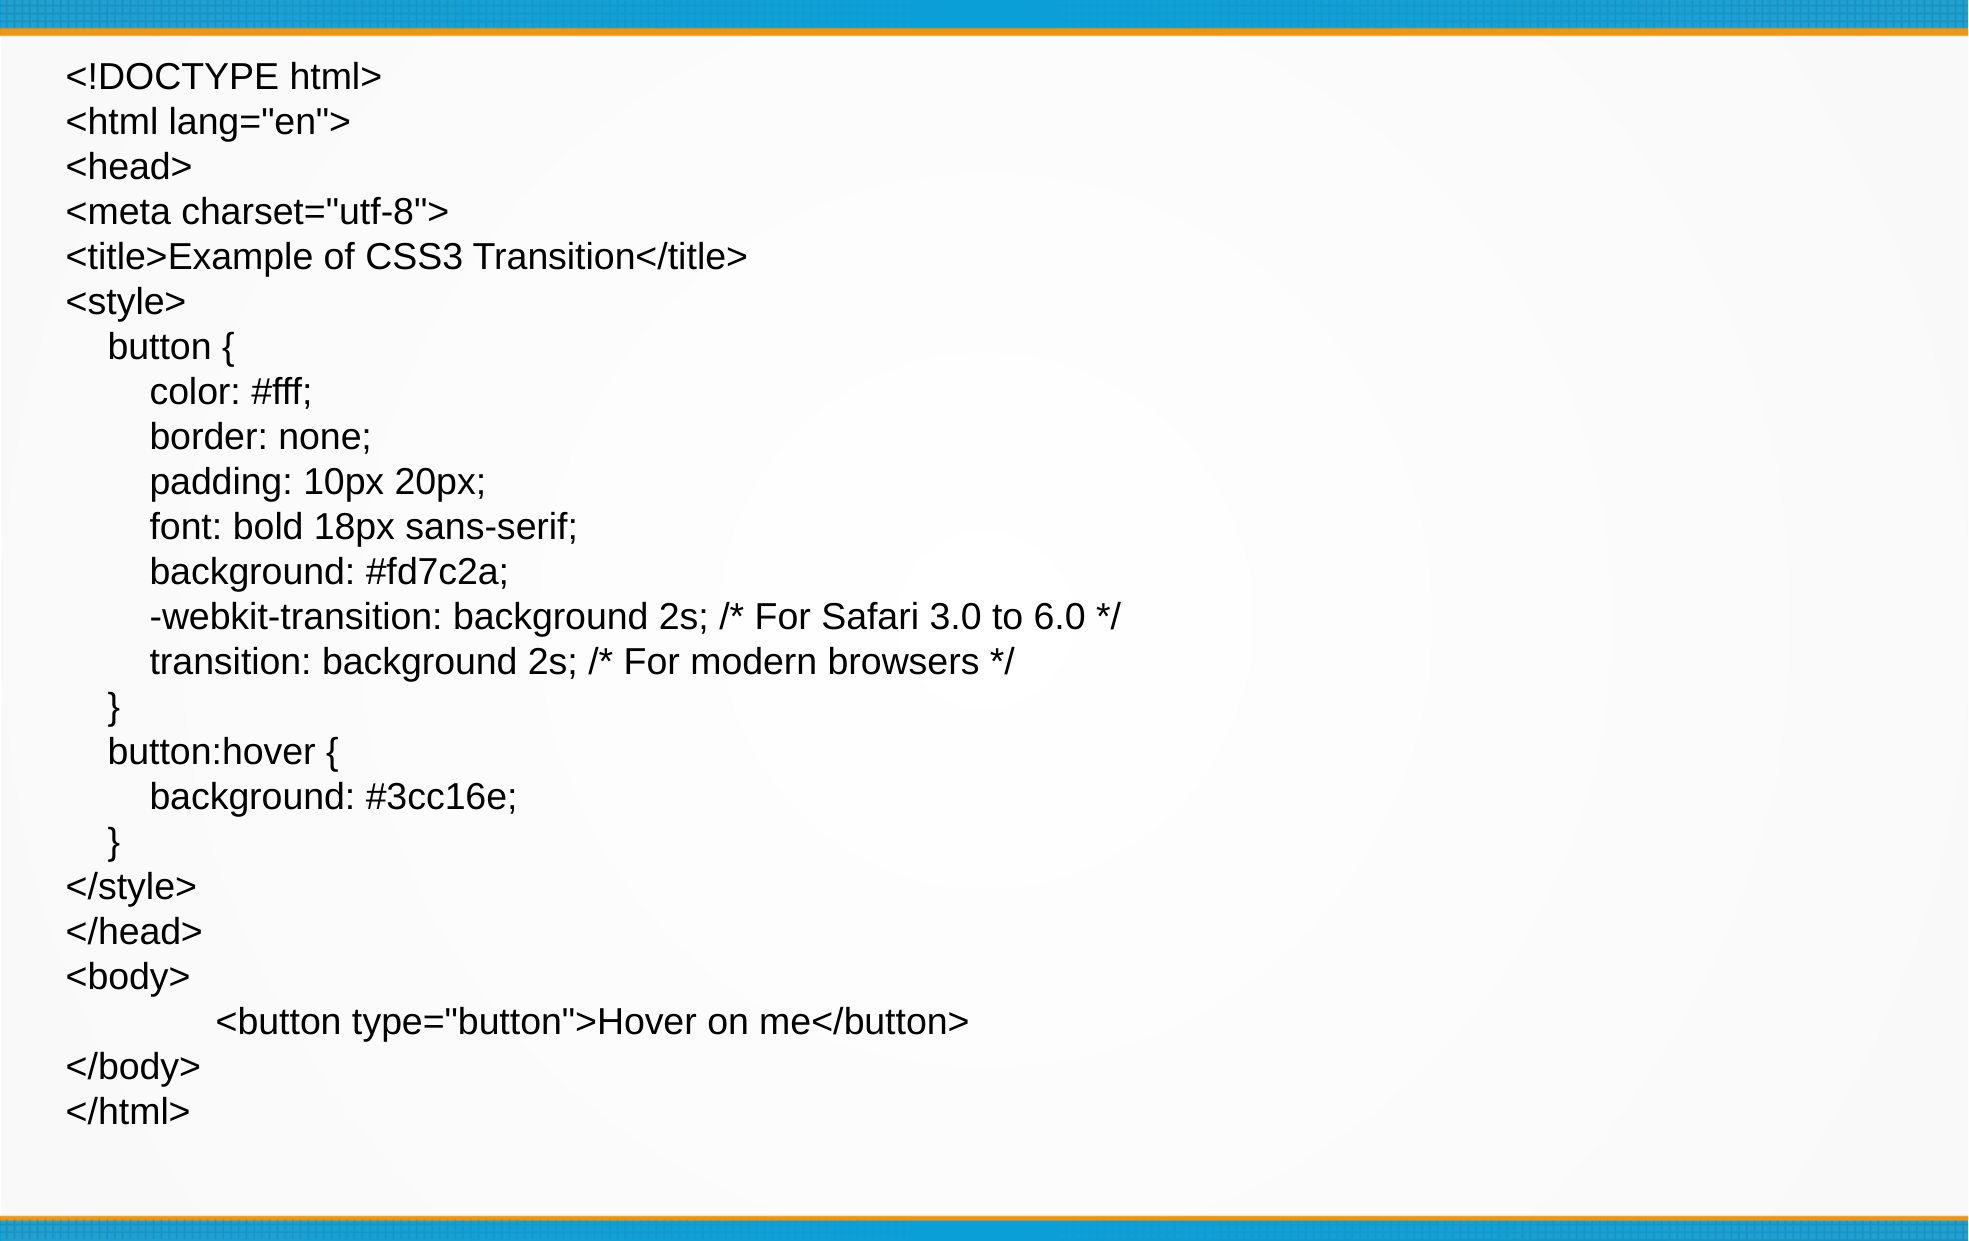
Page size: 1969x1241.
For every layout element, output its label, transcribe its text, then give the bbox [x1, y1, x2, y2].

picture [0, 0, 1969, 1241]
text_box <!DOCTYPE html> <html lang="en"> <head> <meta charset="utf-8"> <title>Example of CSS3 Transition</title> <style> button { color: #fff; border: none; padding: 10px 20px; font: bold 18px sans-serif; background: #fd7c2a; -webkit-transition: background 2s; /* For Safari 3.0 to 6.0 */ transition: background 2s; /* For modern browsers */ } button:hover { background: #3cc16e; } </style> </head> <body> <button type="button">Hover on me</button> </body> </html> [50, 44, 1859, 1140]
